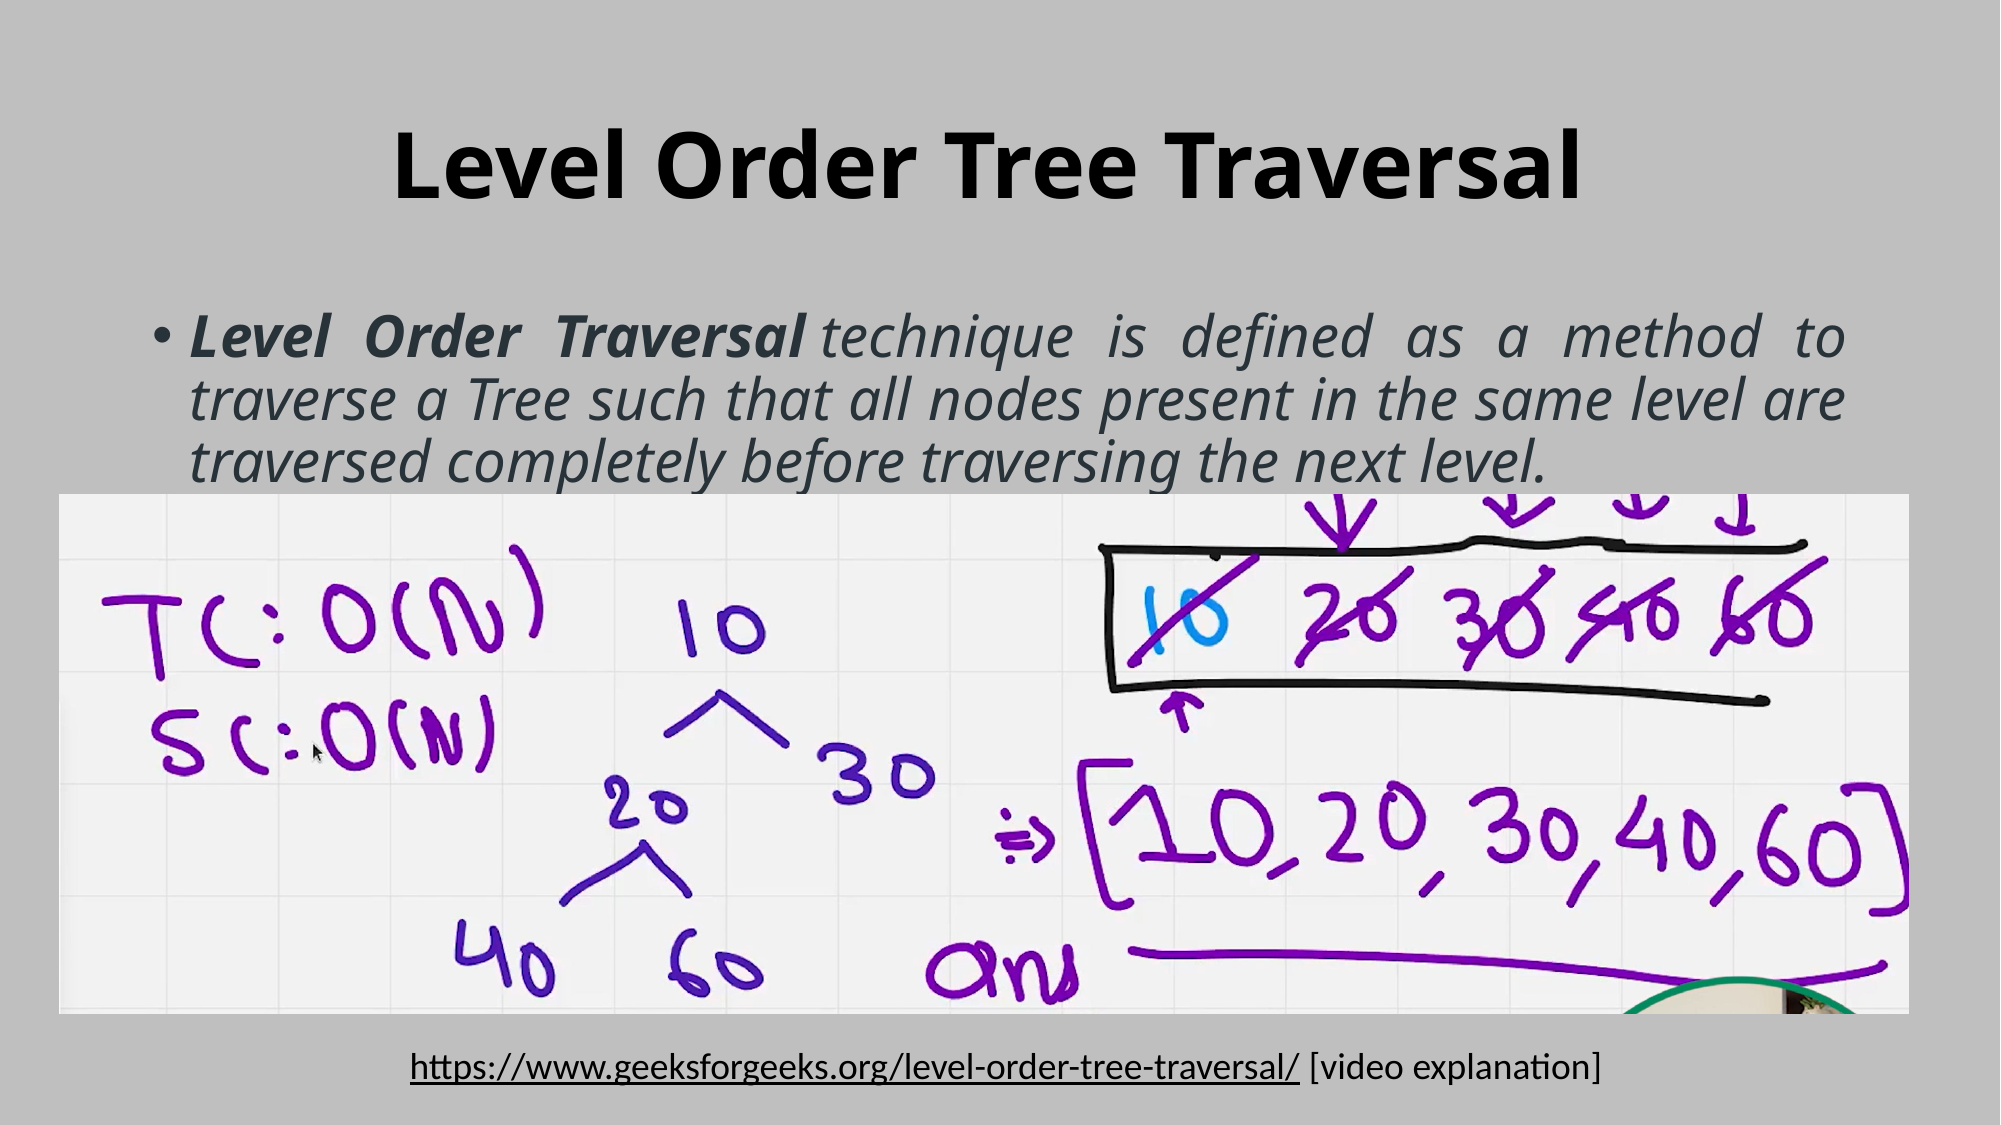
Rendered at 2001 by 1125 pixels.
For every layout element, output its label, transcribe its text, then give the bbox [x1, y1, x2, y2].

title Level Order Tree Traversal [137, 59, 1863, 278]
picture [59, 494, 1909, 1014]
list Level Order Traversal technique is defined as a method to traverse a Tree such that all nodes present in the same level are traversed completely before traversing the next level. [137, 299, 1863, 494]
text_box https://www.geeksforgeeks.org/level-order-tree-traversal/ [video explanation] [122, 1034, 1890, 1095]
